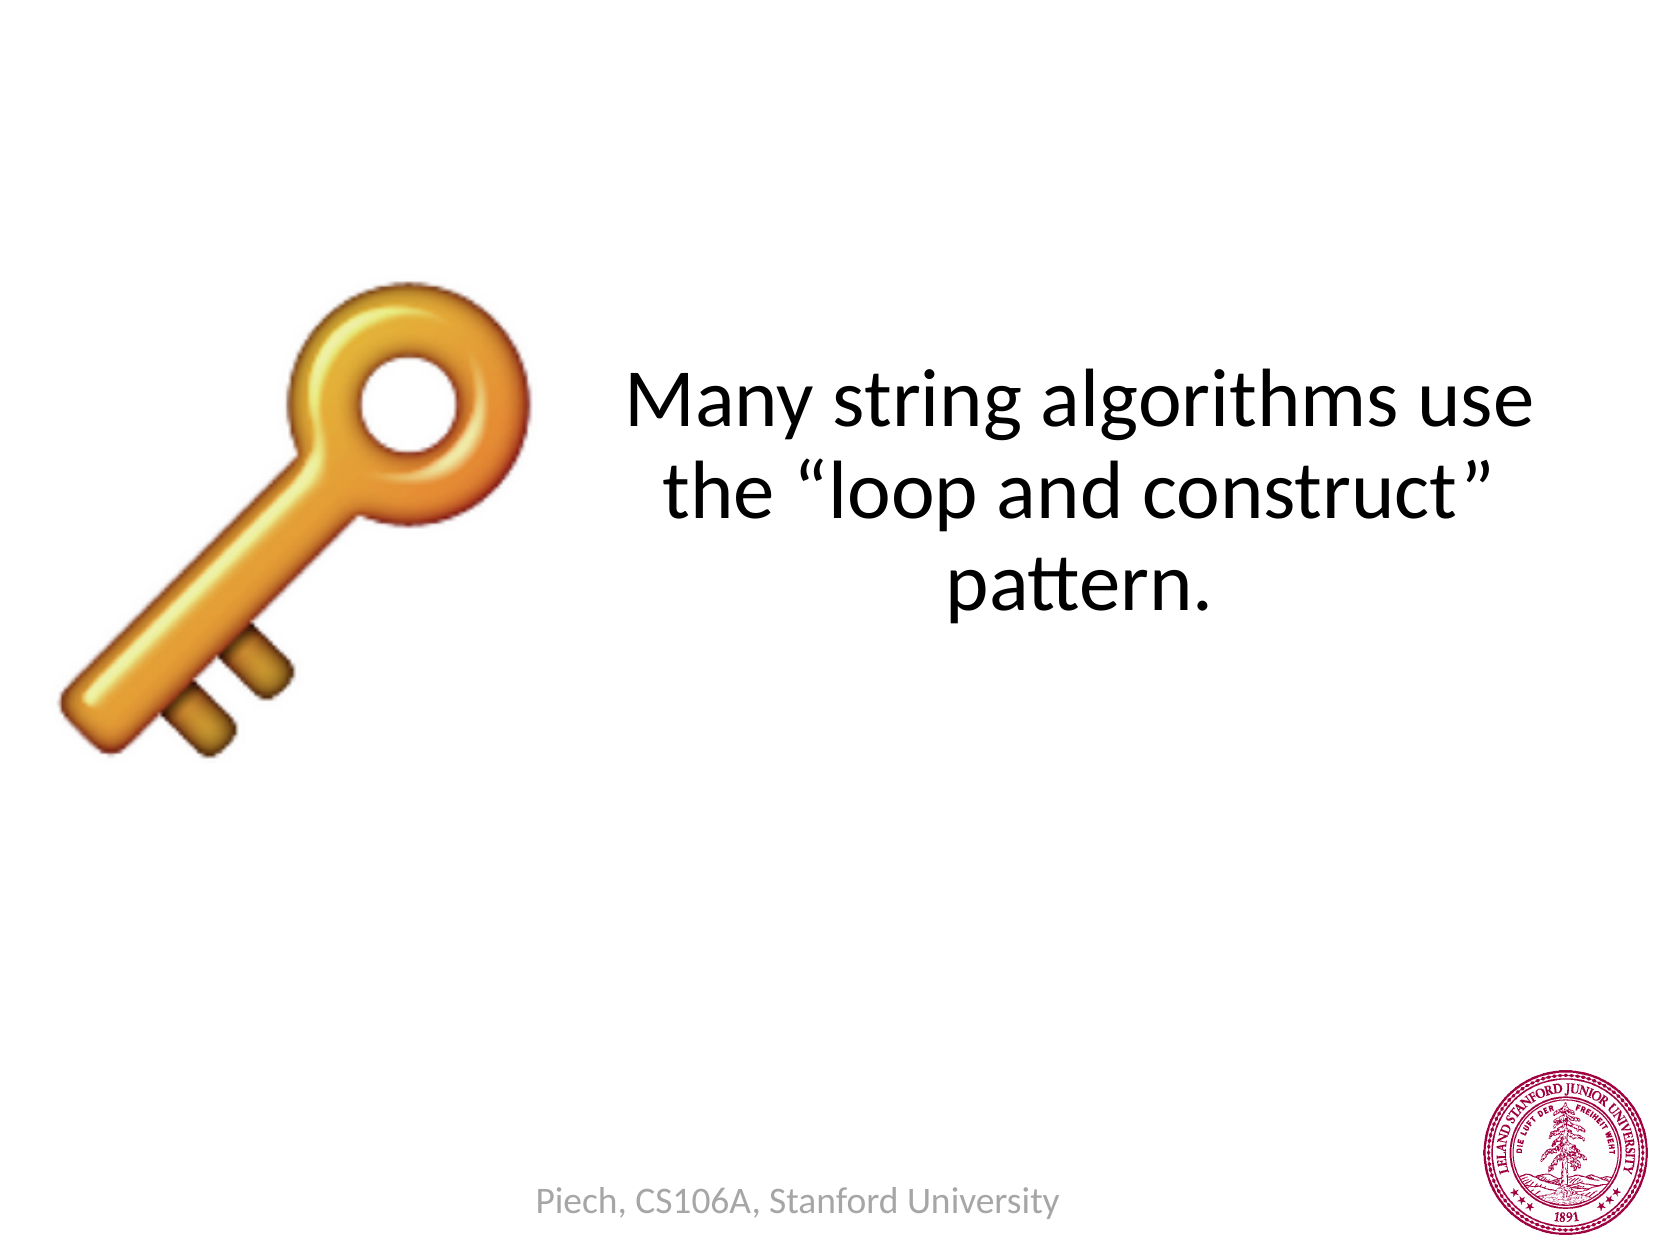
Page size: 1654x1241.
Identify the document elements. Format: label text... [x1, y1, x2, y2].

picture [1483, 1070, 1648, 1235]
text_box Many string algorithms use the “loop and construct” pattern. [601, 345, 1558, 637]
picture [0, 225, 589, 814]
